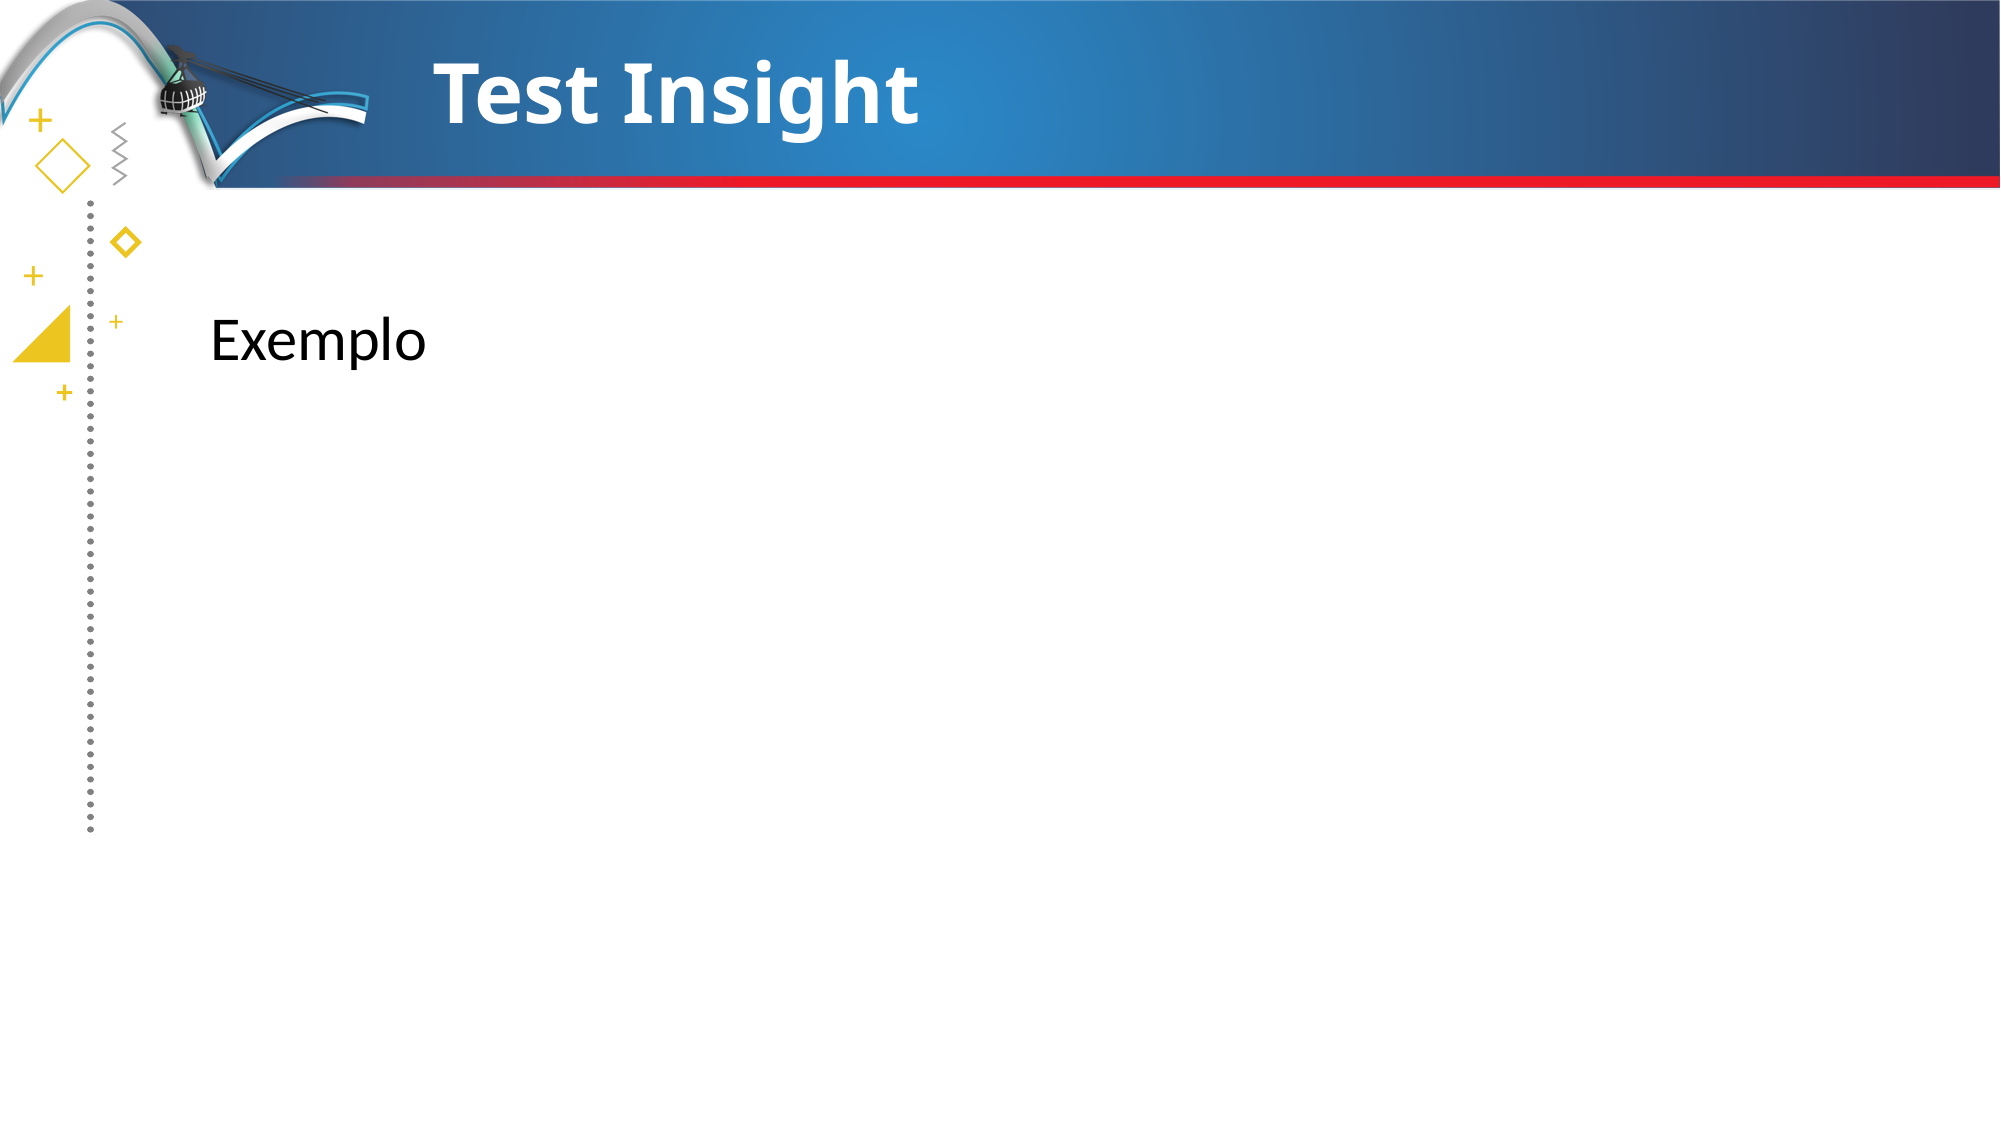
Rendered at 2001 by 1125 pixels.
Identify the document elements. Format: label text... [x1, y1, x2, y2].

picture [0, 0, 2000, 190]
picture [39, 142, 86, 190]
title Test Insight [417, 35, 1982, 172]
list Exemplo [195, 299, 1863, 1014]
